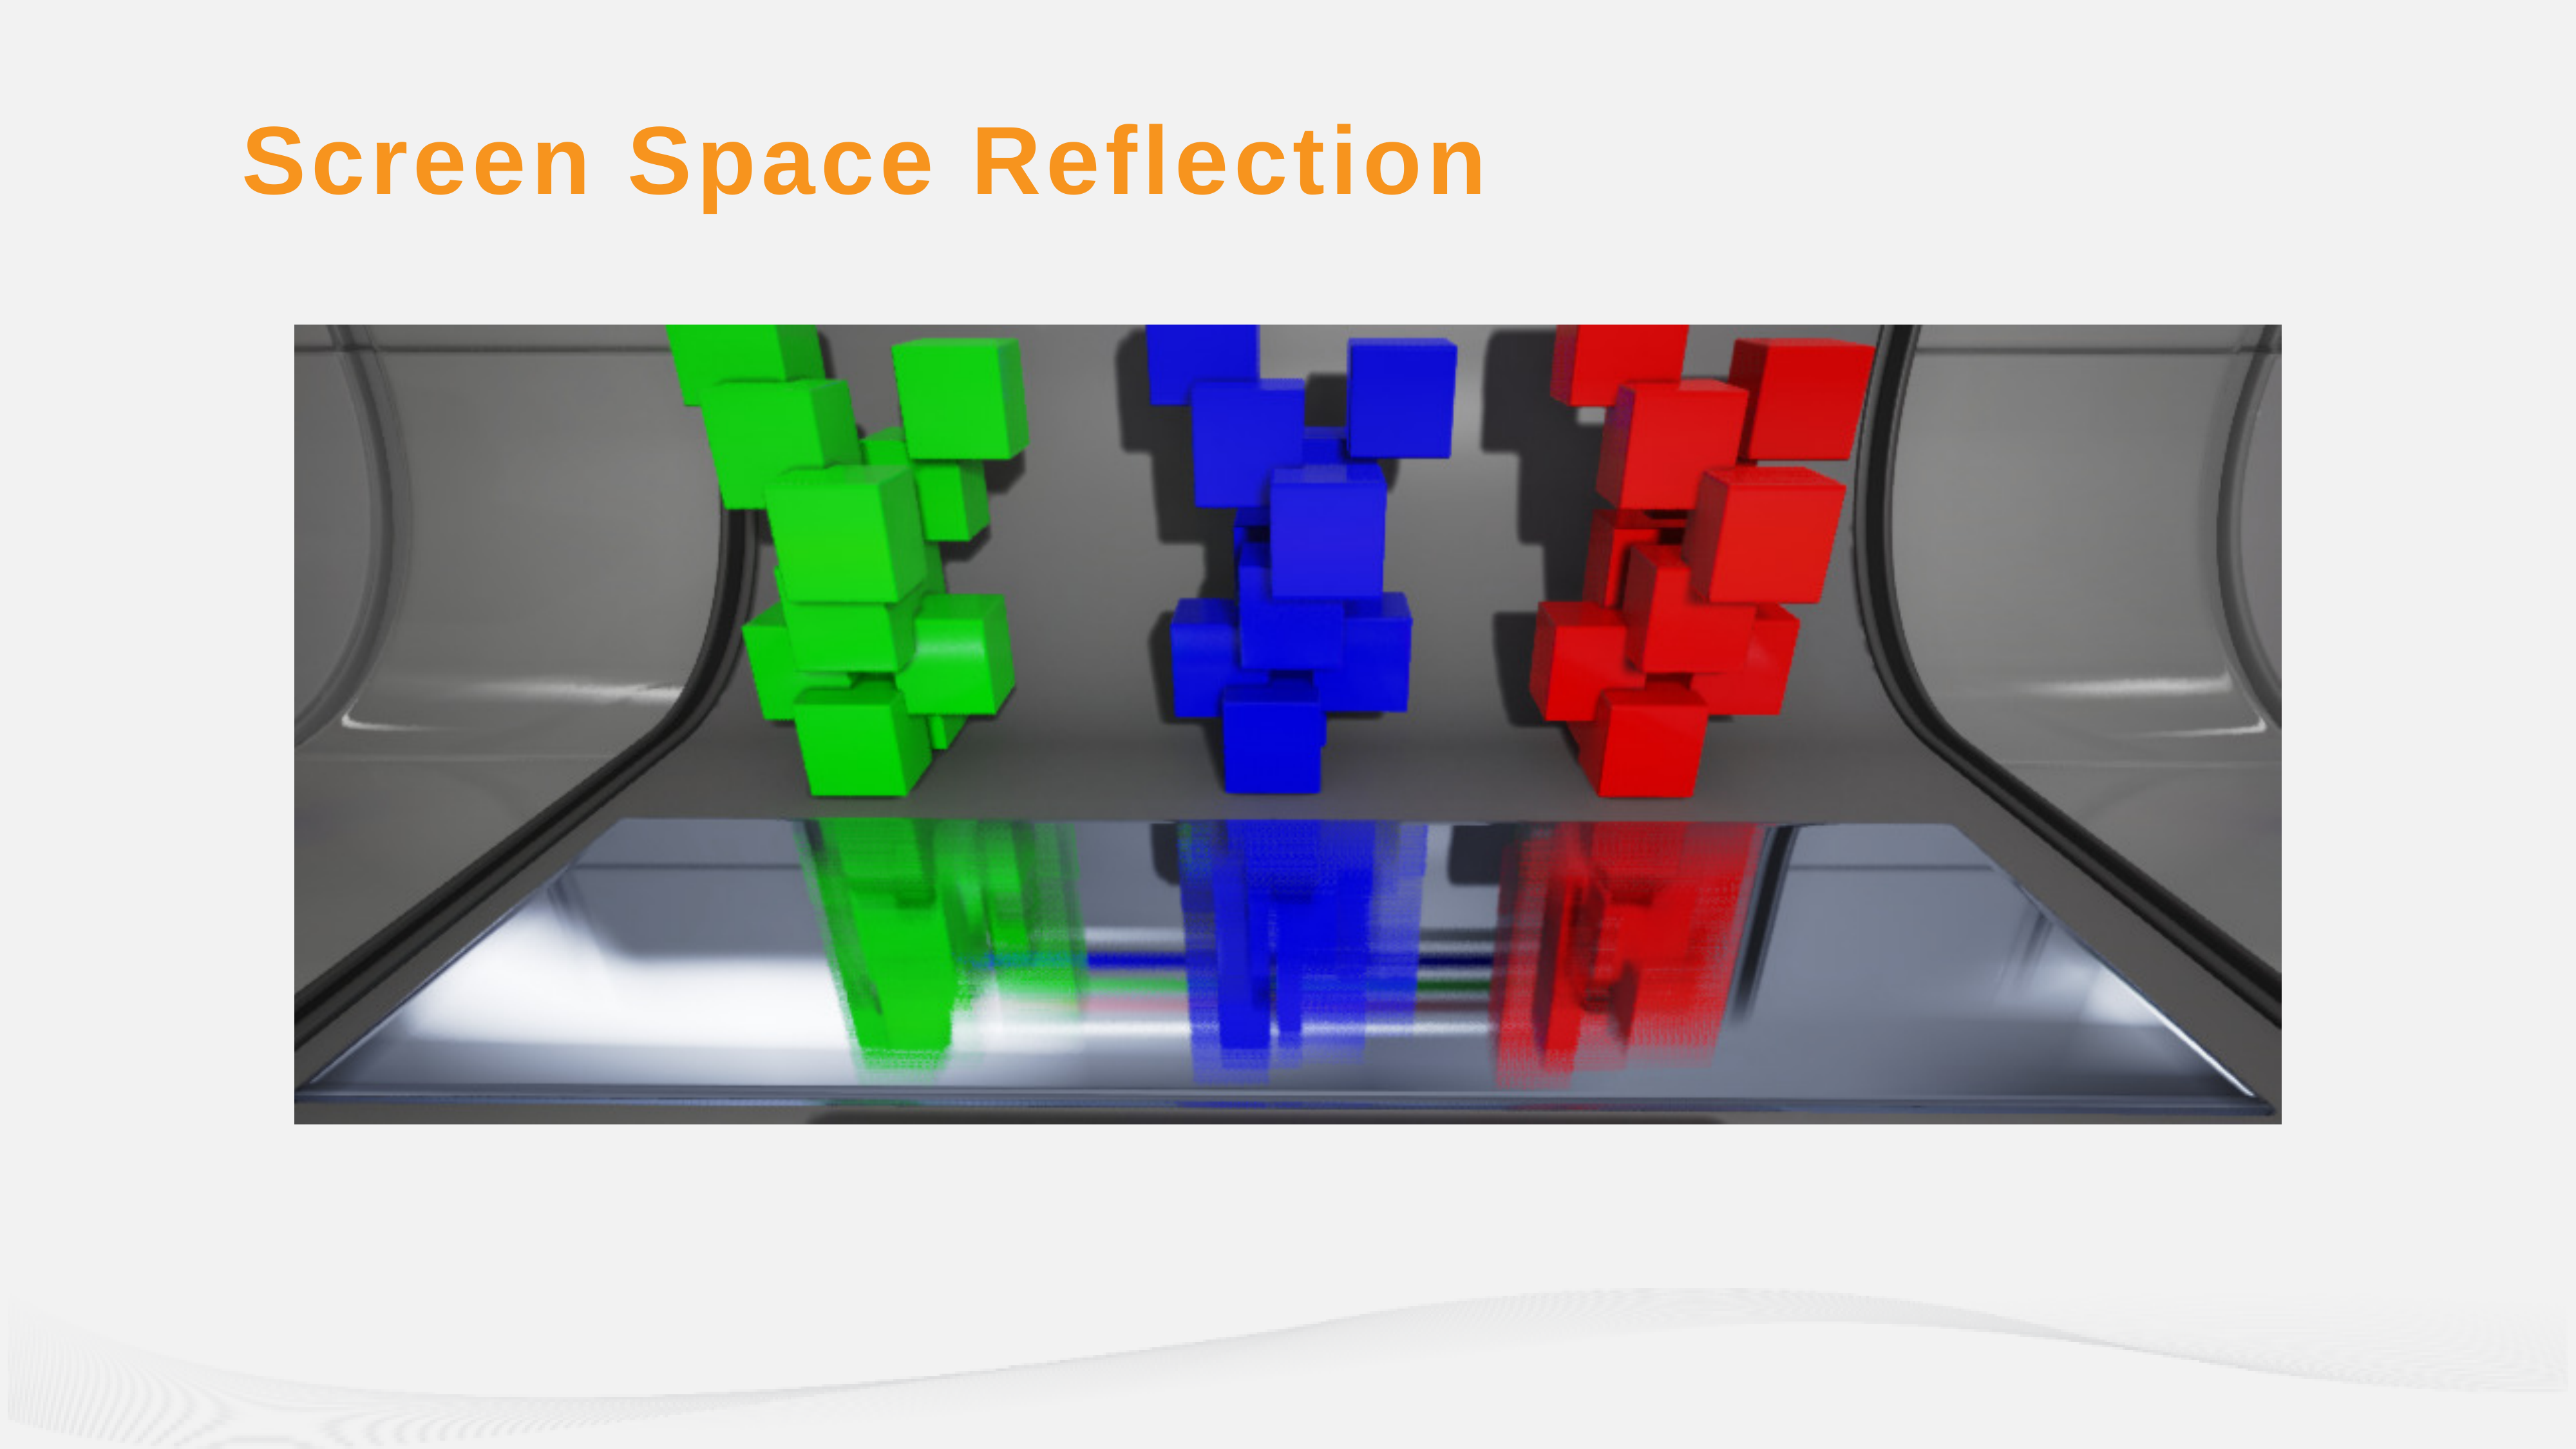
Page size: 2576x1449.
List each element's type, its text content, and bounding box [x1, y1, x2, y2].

title Screen Space Reflection [230, 93, 2435, 336]
picture [294, 325, 2282, 1124]
